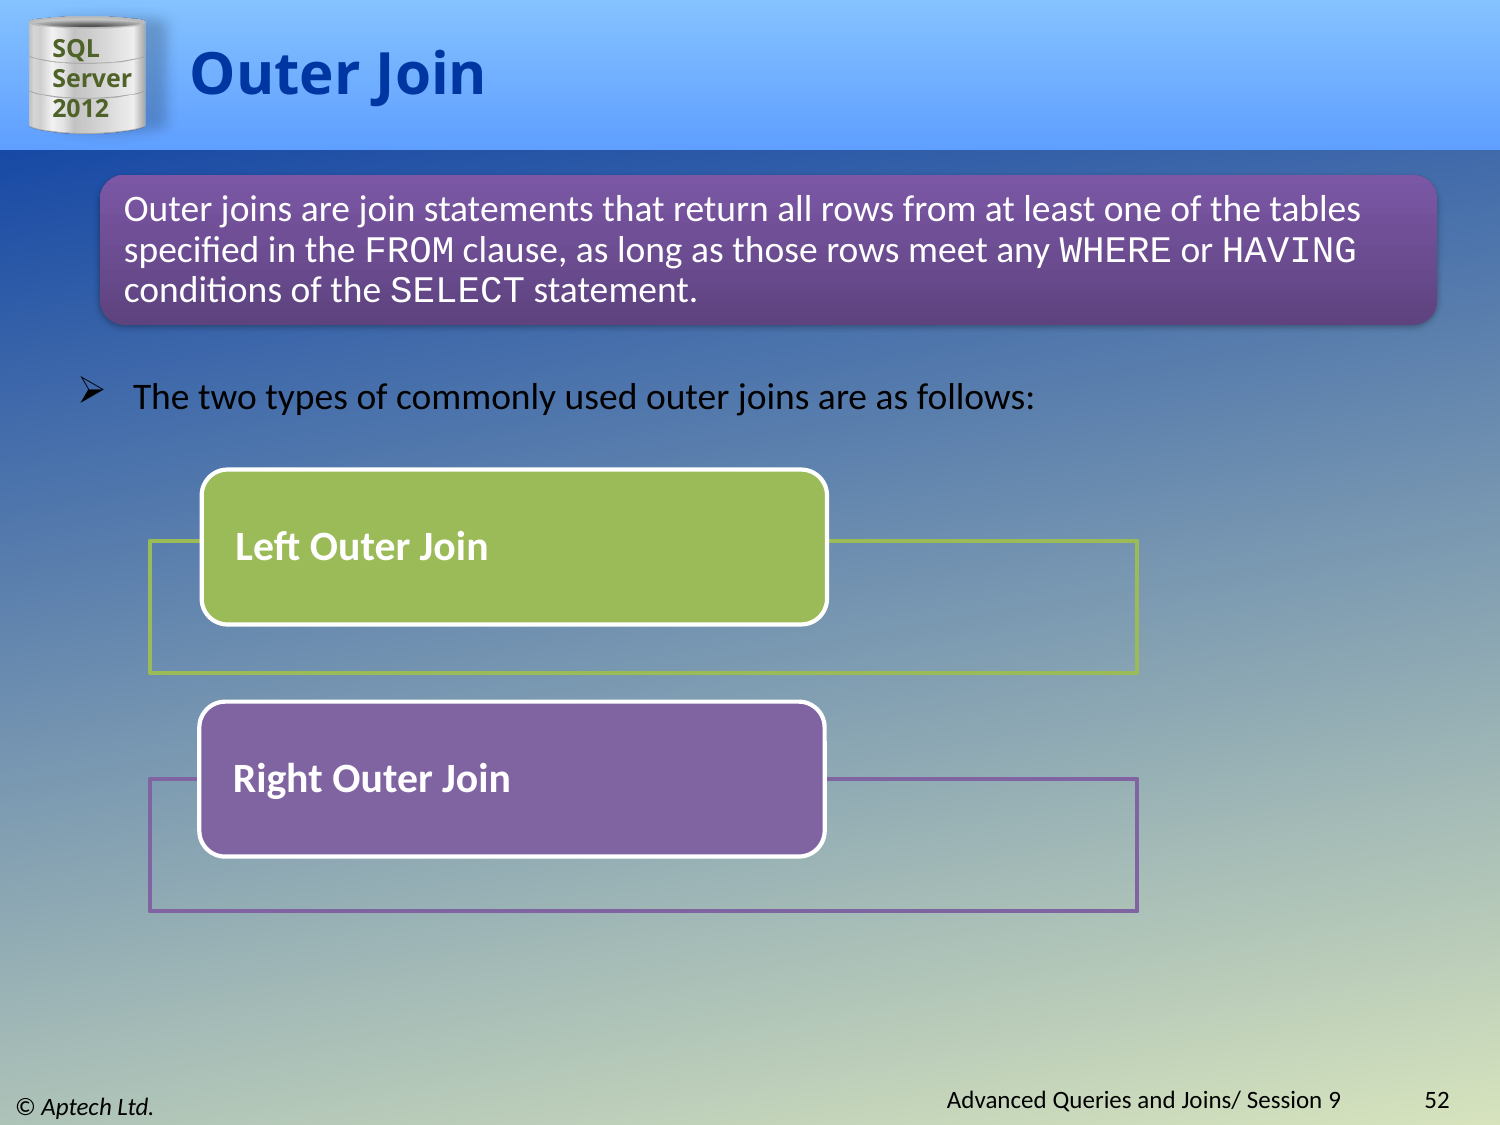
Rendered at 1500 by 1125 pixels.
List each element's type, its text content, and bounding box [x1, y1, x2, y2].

footer Advanced Queries and Joins/ Session 9 [375, 1084, 1363, 1113]
slide_number 52 [1363, 1084, 1465, 1113]
text_box The two types of commonly used outer joins are as follows: [62, 364, 1438, 425]
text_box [149, 462, 1138, 913]
picture [24, 0, 150, 150]
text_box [99, 174, 1438, 326]
title Outer Join [174, 37, 1426, 106]
